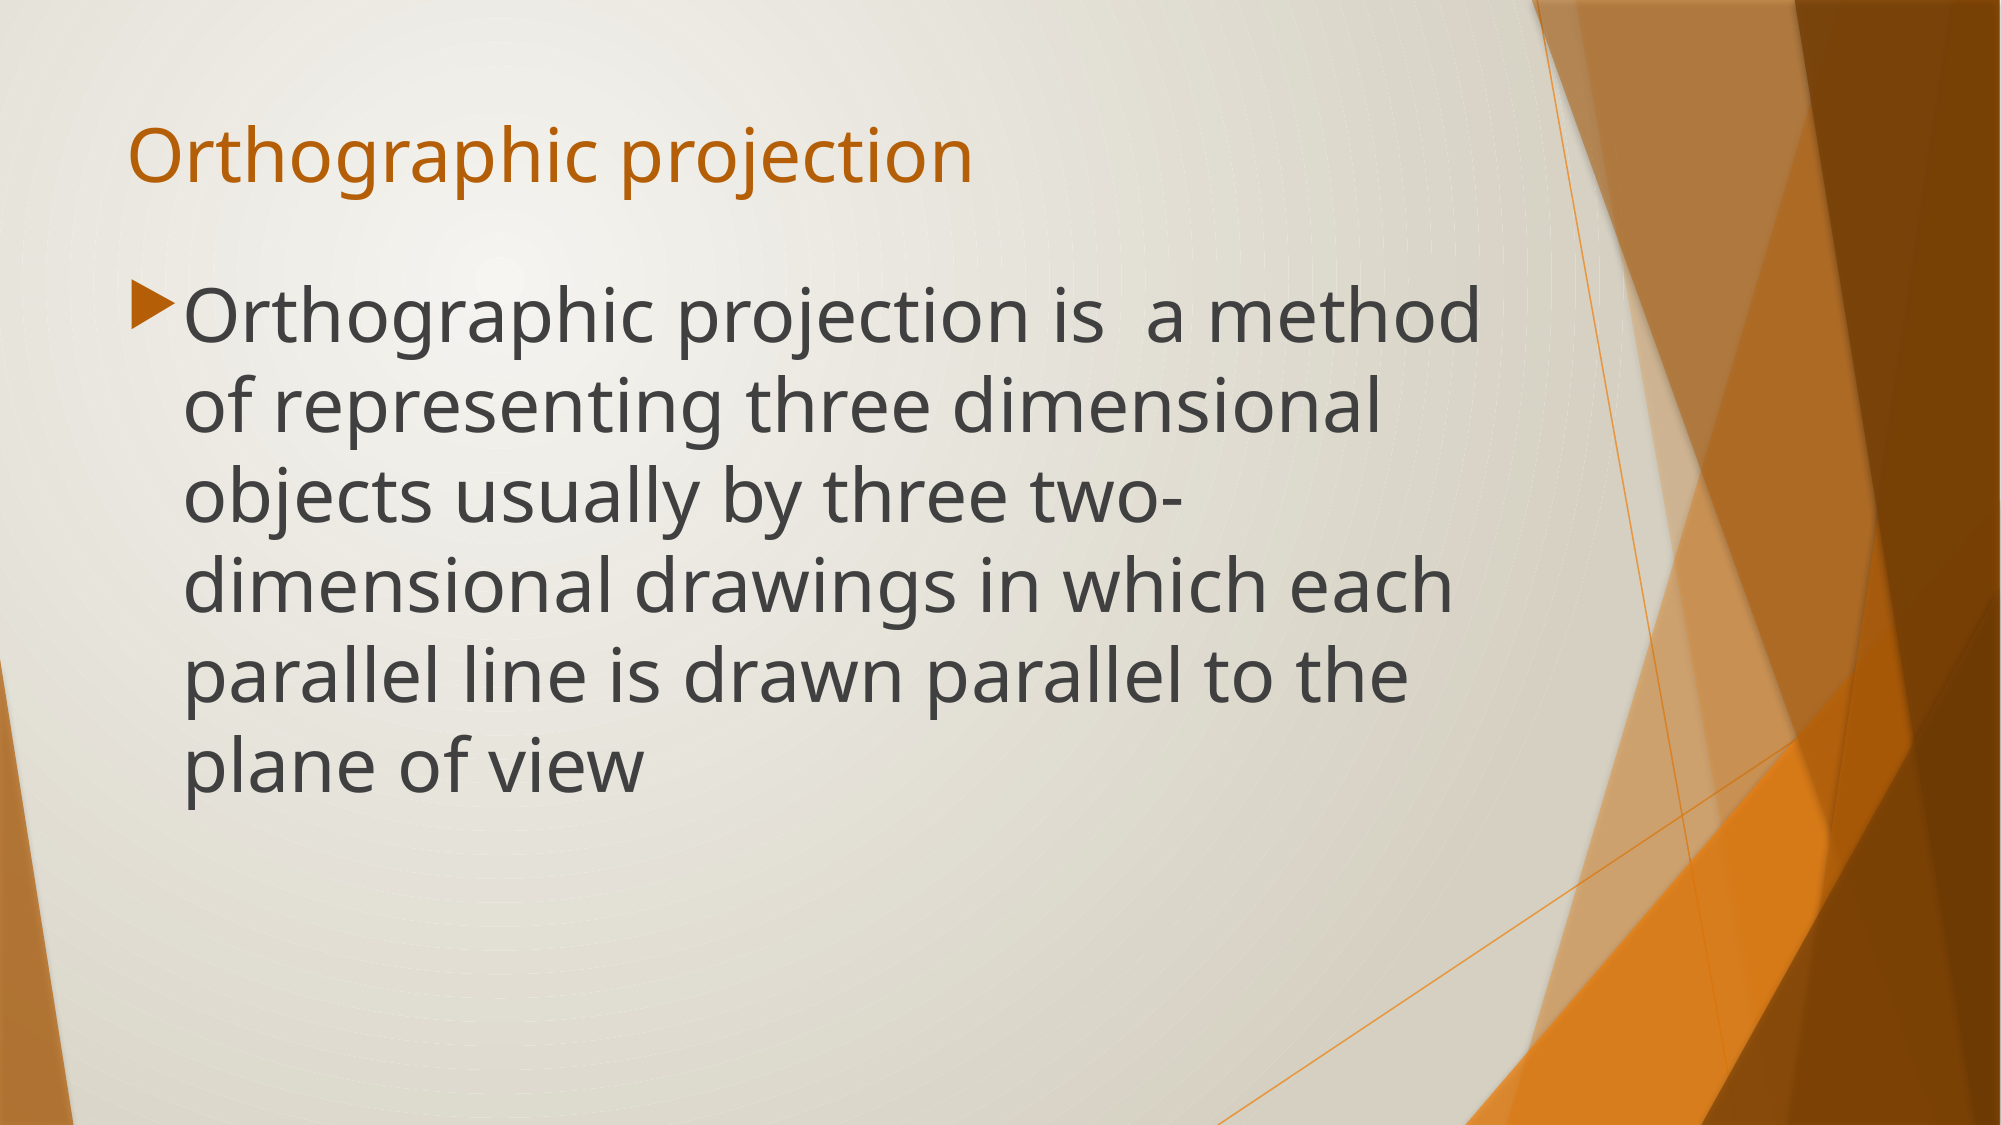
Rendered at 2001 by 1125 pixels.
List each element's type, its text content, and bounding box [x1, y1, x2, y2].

title Orthographic projection [111, 99, 1522, 259]
list Orthographic projection is a method of representing three dimensional objects usually by three two-dimensional drawings in which each parallel line is drawn parallel to the plane of view [111, 259, 1522, 1060]
